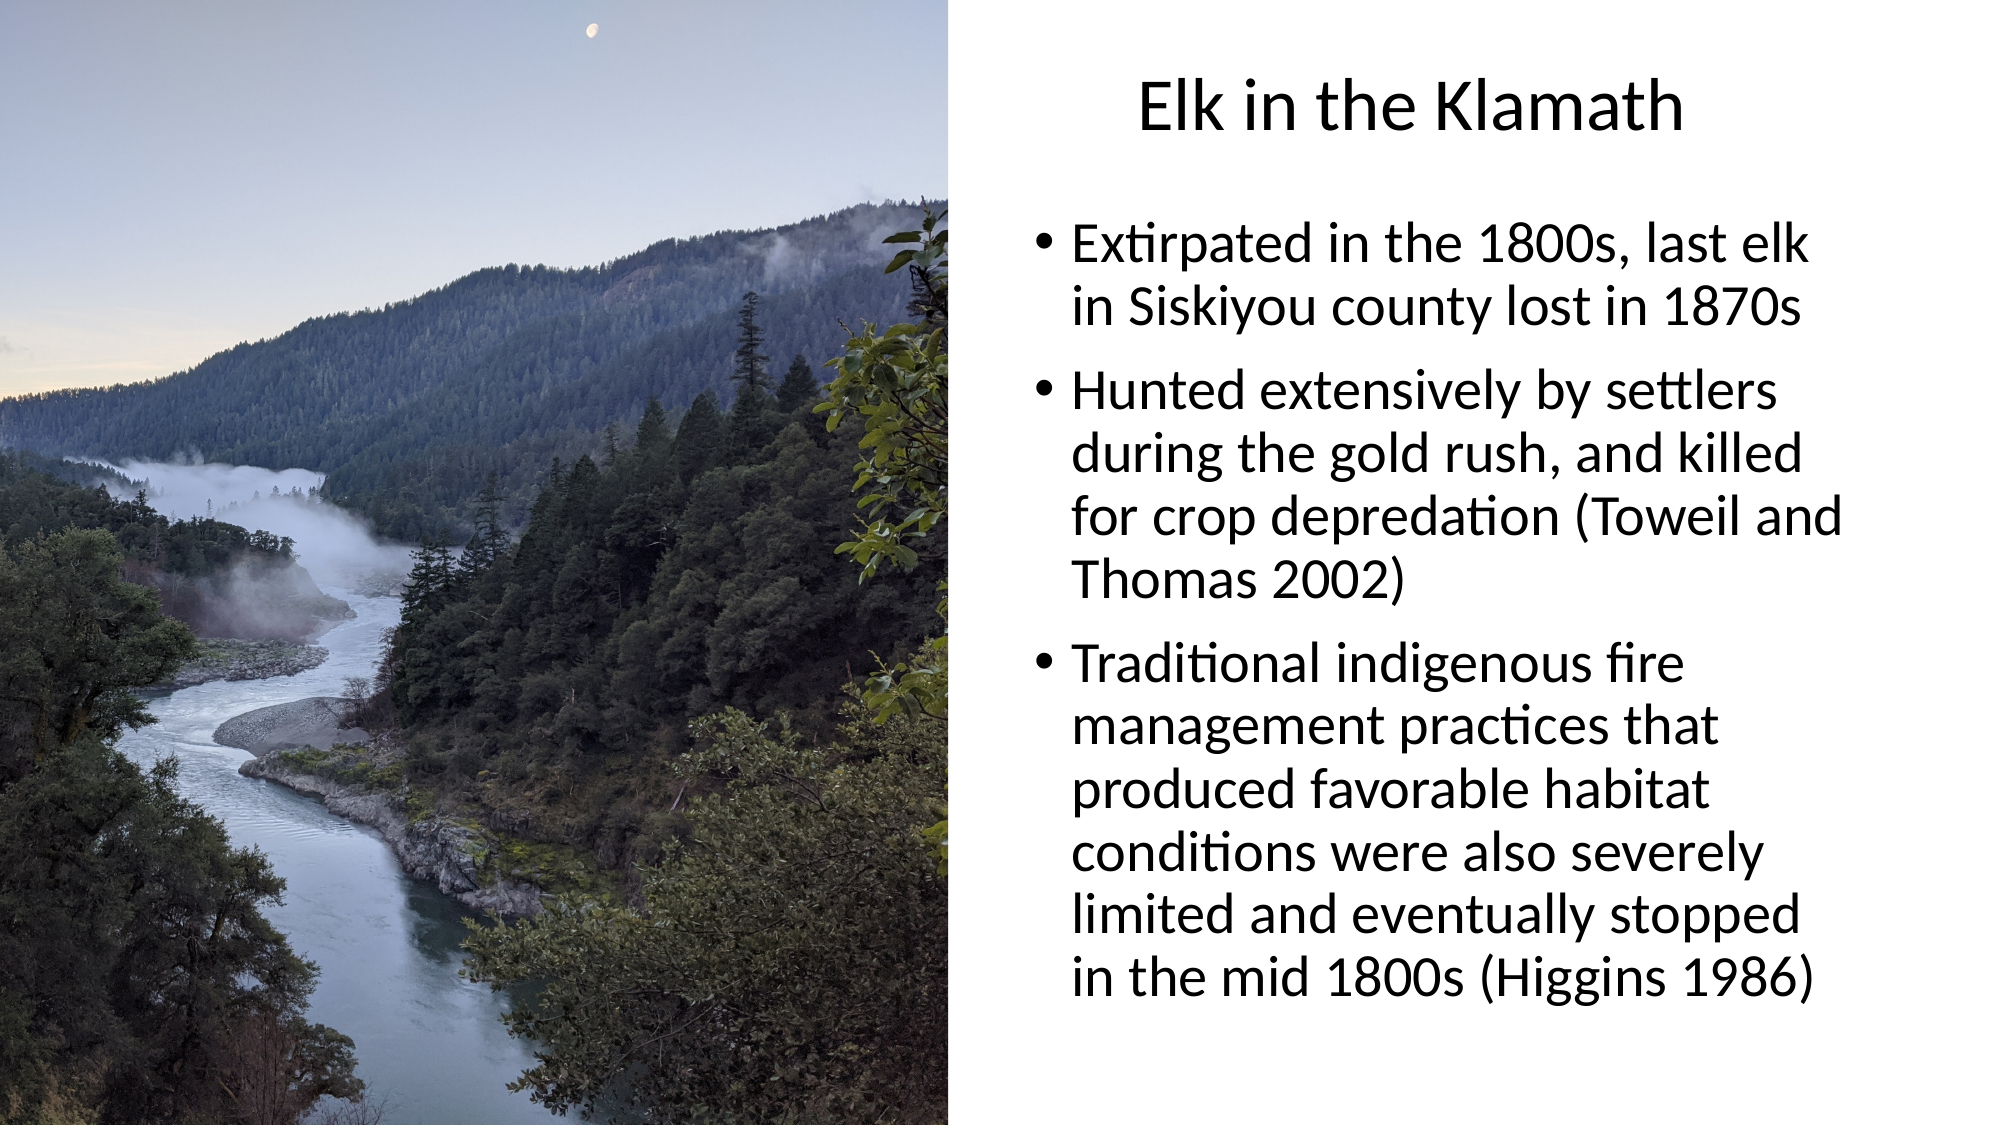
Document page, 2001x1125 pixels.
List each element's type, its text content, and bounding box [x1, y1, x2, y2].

picture [0, 0, 949, 1125]
list Extirpated in the 1800s, last elk in Siskiyou county lost in 1870s Hunted extensively by settlers during the gold rush, and killed for crop depredation (Toweil and Thomas 2002) Traditional indigenous fire management practices that produced favorable habitat conditions were also severely limited and eventually stopped in the mid 1800s (Higgins 1986) [1019, 204, 1862, 926]
title Elk in the Klamath [1122, 12, 1966, 200]
